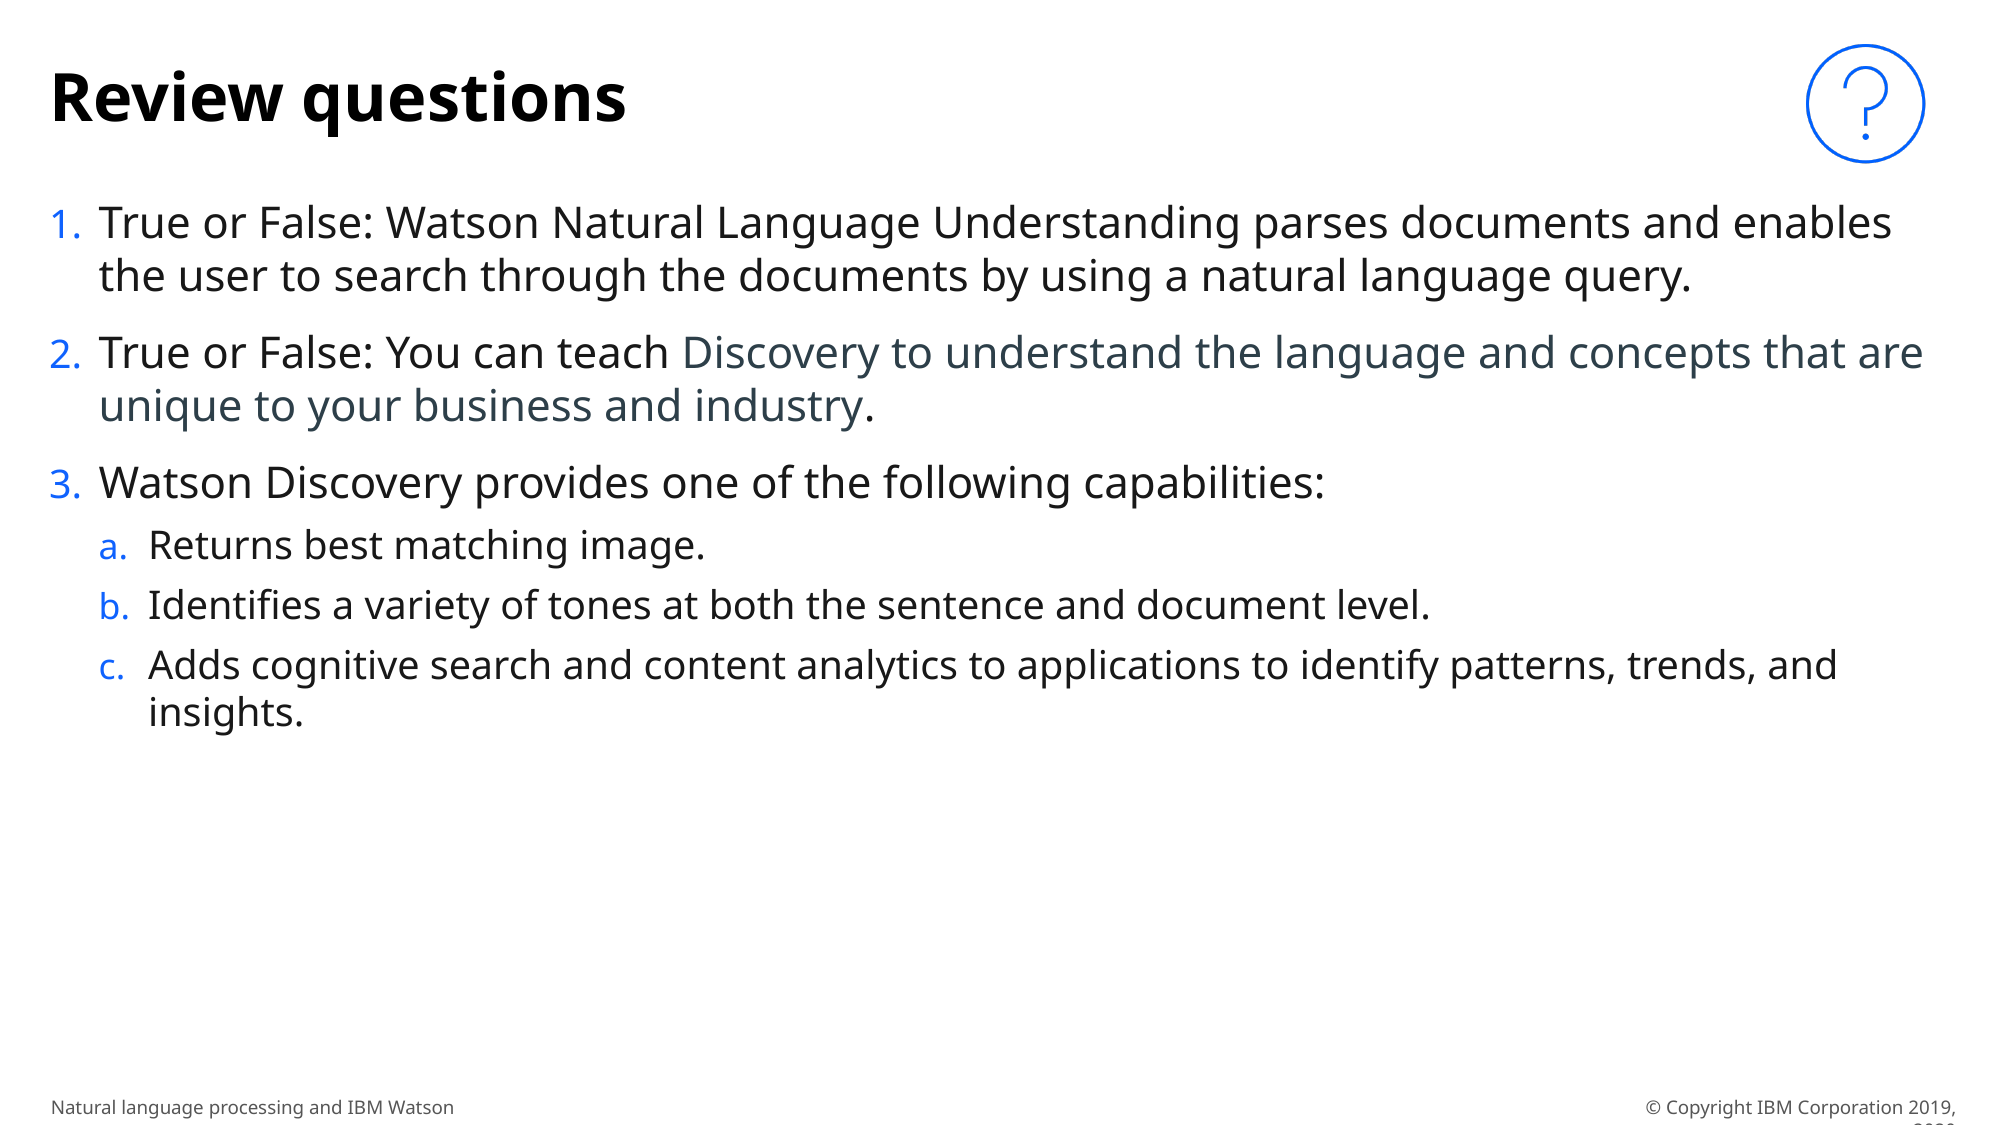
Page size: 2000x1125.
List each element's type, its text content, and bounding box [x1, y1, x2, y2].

picture [1790, 28, 1941, 179]
footer © Copyright IBM Corporation 2019, 2020 [1616, 1096, 1972, 1125]
list True or False: Watson Natural Language Understanding parses documents and enables the user to search through the documents by using a natural language query. True or False: You can teach Discovery to understand the language and concepts that are unique to your business and industry. Watson Discovery provides one of the following capabilities: Returns best matching image. Identifies a variety of tones at both the sentence and document level. Adds cognitive search and content analytics to applications to identify patterns, trends, and insights. [34, 191, 1944, 1097]
title Review questions [34, 29, 1790, 171]
